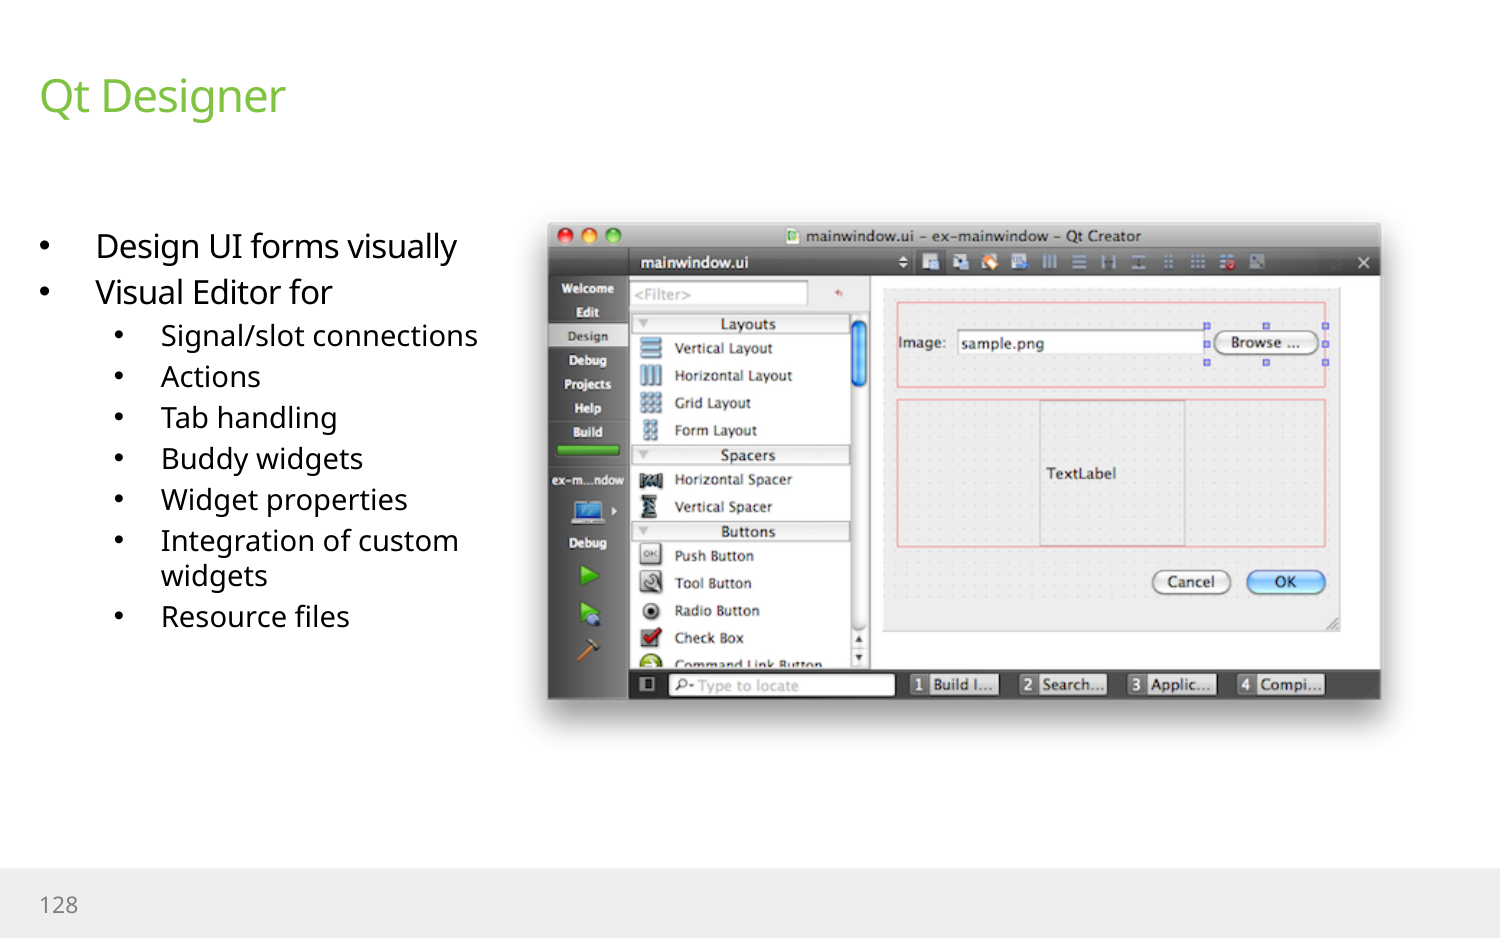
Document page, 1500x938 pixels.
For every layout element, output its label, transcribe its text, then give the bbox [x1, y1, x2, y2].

slide_number 128 [39, 892, 410, 921]
list Design UI forms visually Visual Editor for Signal/slot connections Actions Tab handling Buddy widgets Widget properties Integration of custom widgets Resource files [39, 224, 529, 846]
picture [503, 195, 1427, 763]
title Qt Designer [39, 66, 1052, 195]
